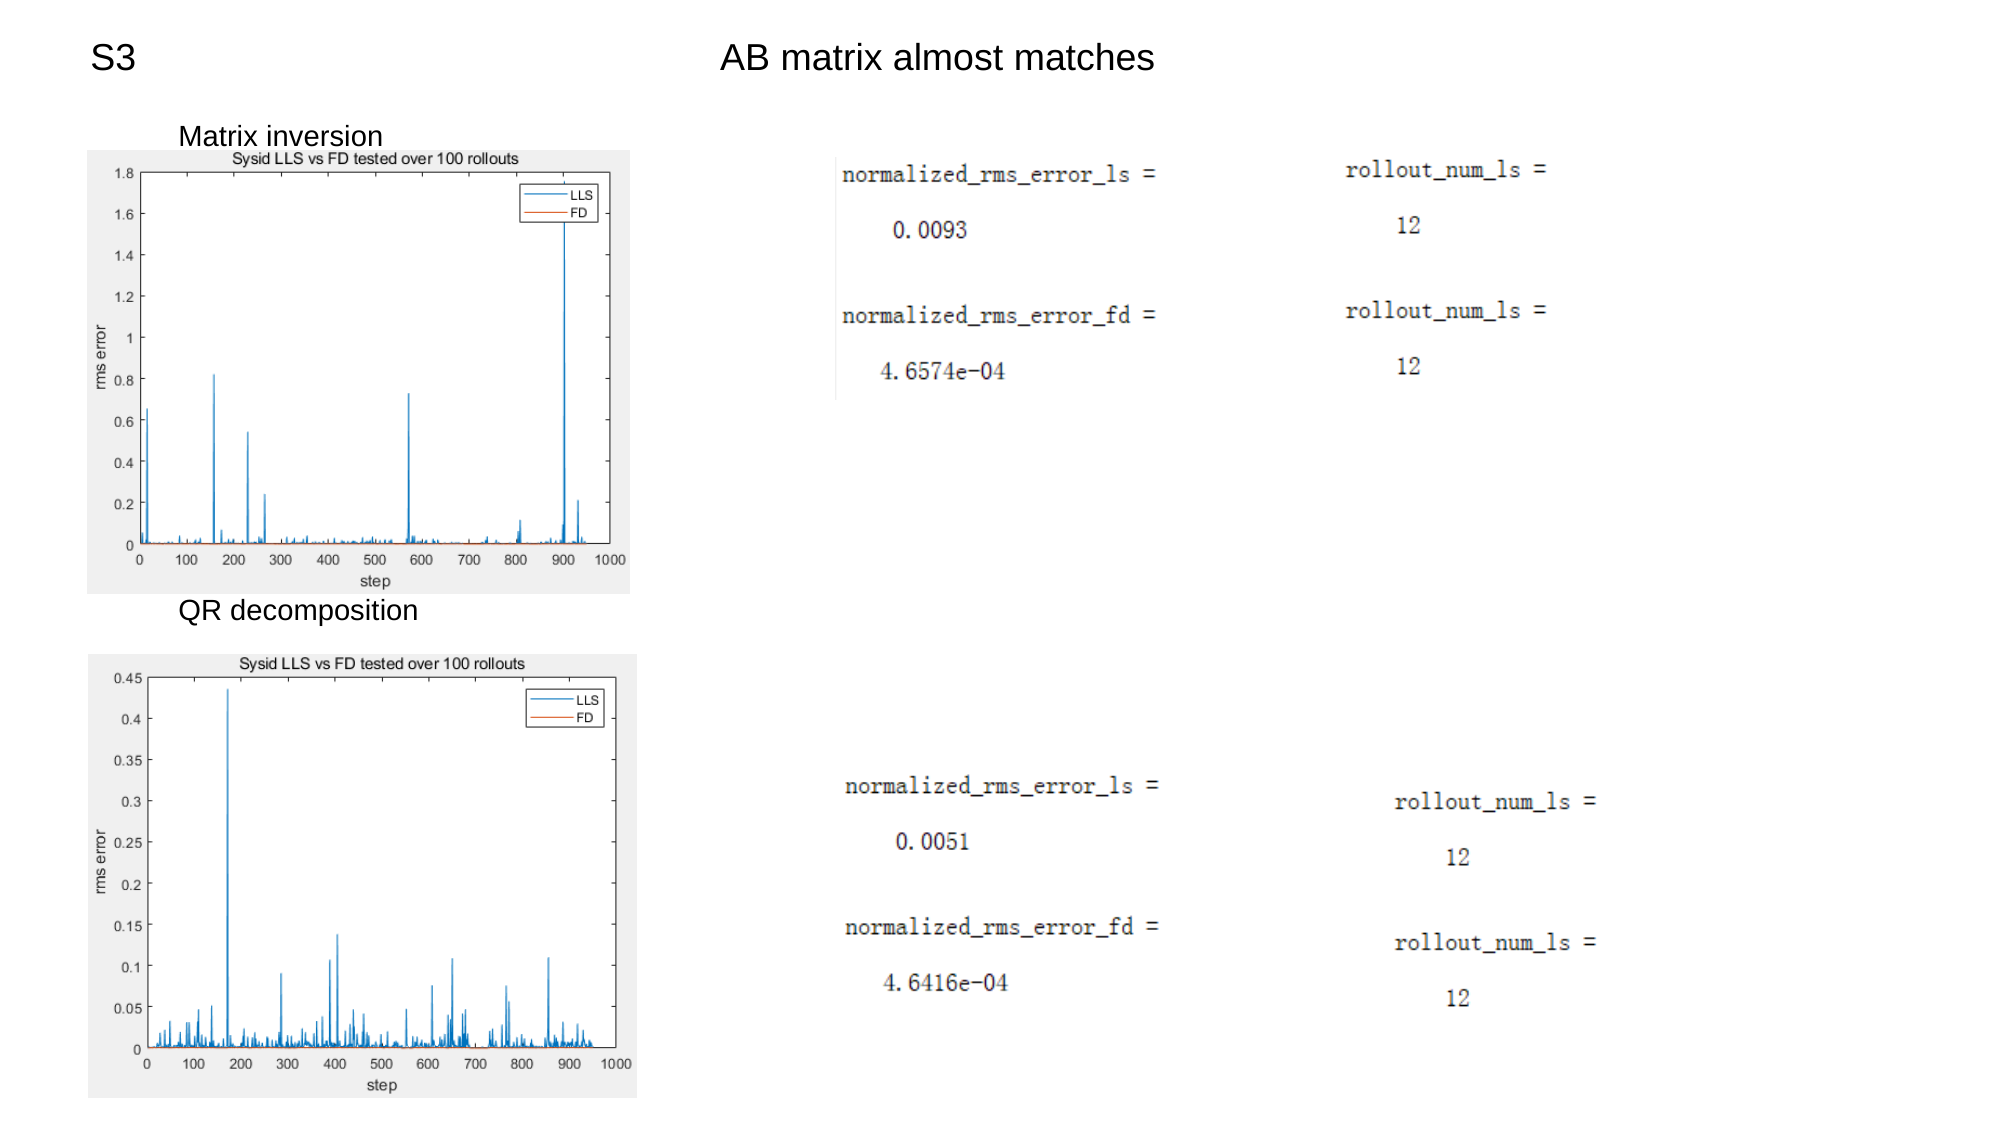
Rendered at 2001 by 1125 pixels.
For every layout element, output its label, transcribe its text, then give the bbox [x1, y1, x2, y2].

text_box Matrix inversion [163, 109, 586, 150]
text_box QR decomposition [163, 594, 586, 634]
picture [87, 150, 630, 594]
picture [841, 770, 1165, 1010]
picture [1342, 157, 1576, 384]
picture [1392, 789, 1626, 1016]
text_box AB matrix almost matches [705, 25, 1222, 86]
picture [835, 157, 1165, 400]
picture [88, 654, 637, 1098]
text_box S3 [75, 25, 434, 86]
